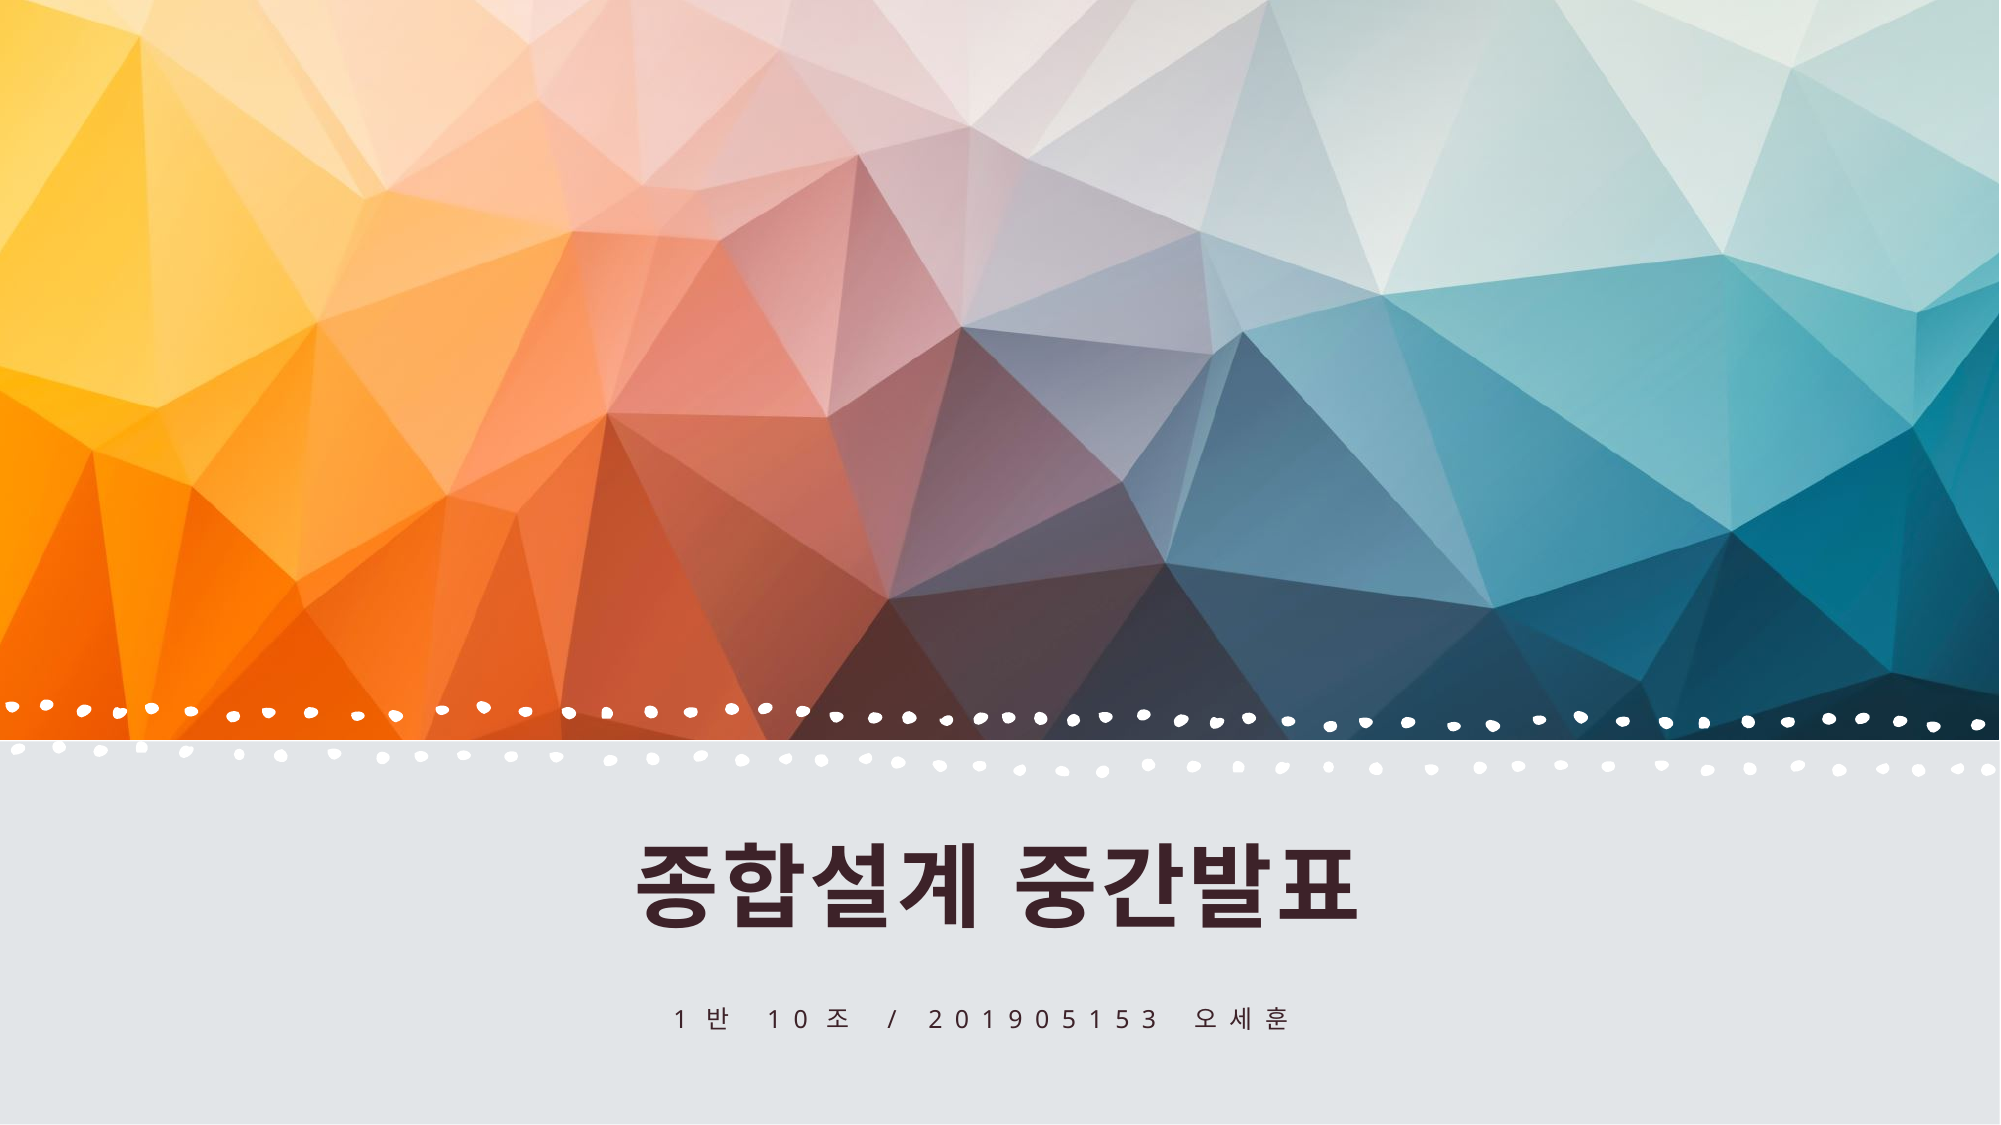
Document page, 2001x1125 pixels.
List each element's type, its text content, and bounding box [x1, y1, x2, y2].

text_box [0, 740, 2000, 1125]
picture [0, 0, 1999, 740]
title 종합설계 중간발표 [339, 809, 1657, 955]
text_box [4, 697, 2000, 779]
subtitle 1반 10조 / 201905153 오세훈 [456, 975, 1506, 1059]
